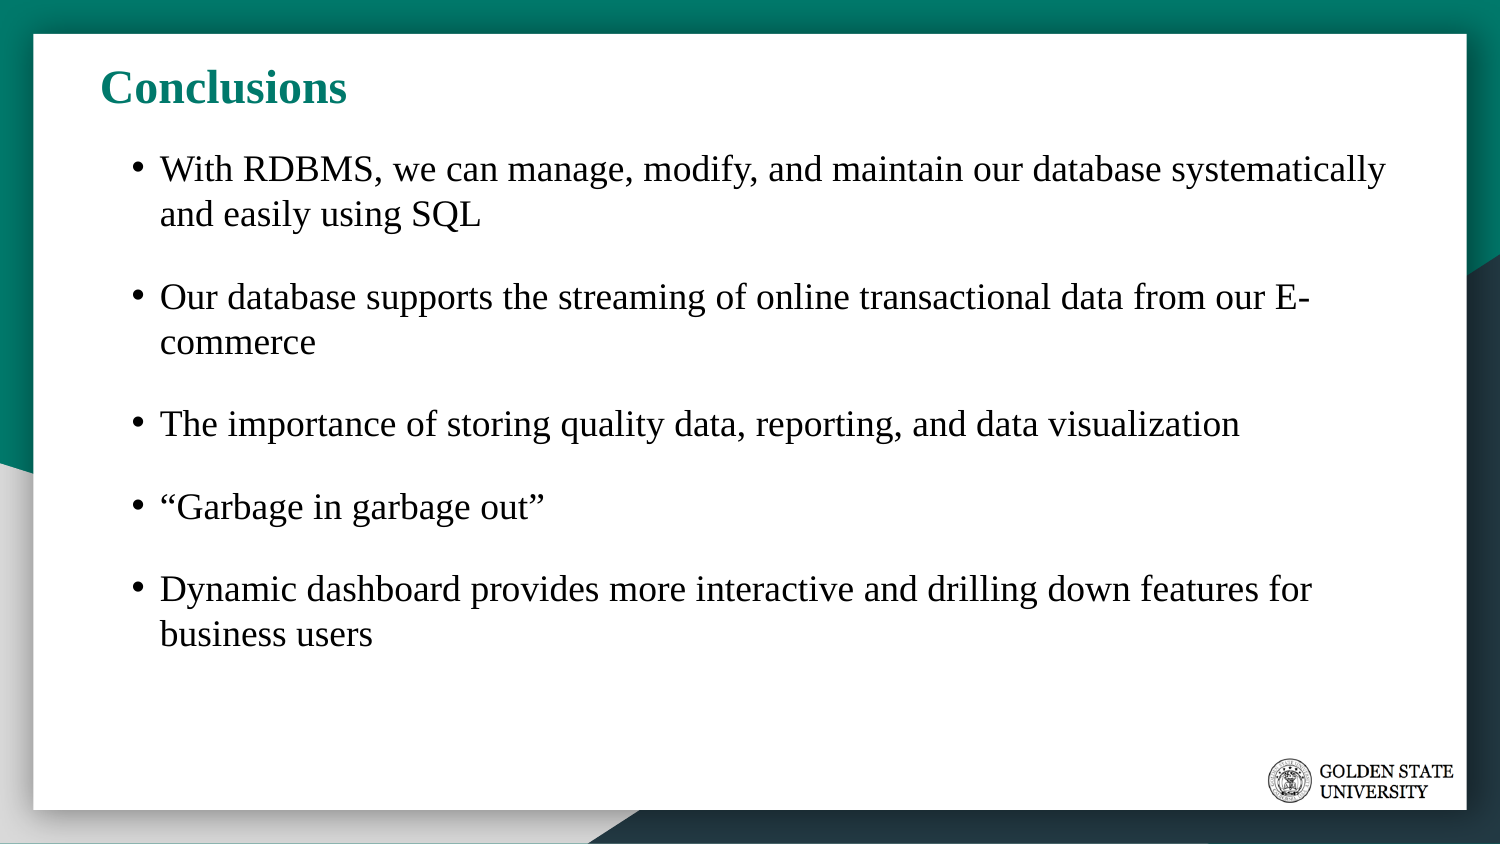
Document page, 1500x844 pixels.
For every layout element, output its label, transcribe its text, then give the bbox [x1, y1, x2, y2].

text_box With RDBMS, we can manage, modify, and maintain our database systematically and easily using SQL Our database supports the streaming of online transactional data from our E-commerce The importance of storing quality data, reporting, and data visualization “Garbage in garbage out” Dynamic dashboard provides more interactive and drilling down features for business users [84, 129, 1462, 647]
text_box Conclusions [84, 40, 1416, 130]
picture [1265, 753, 1463, 811]
